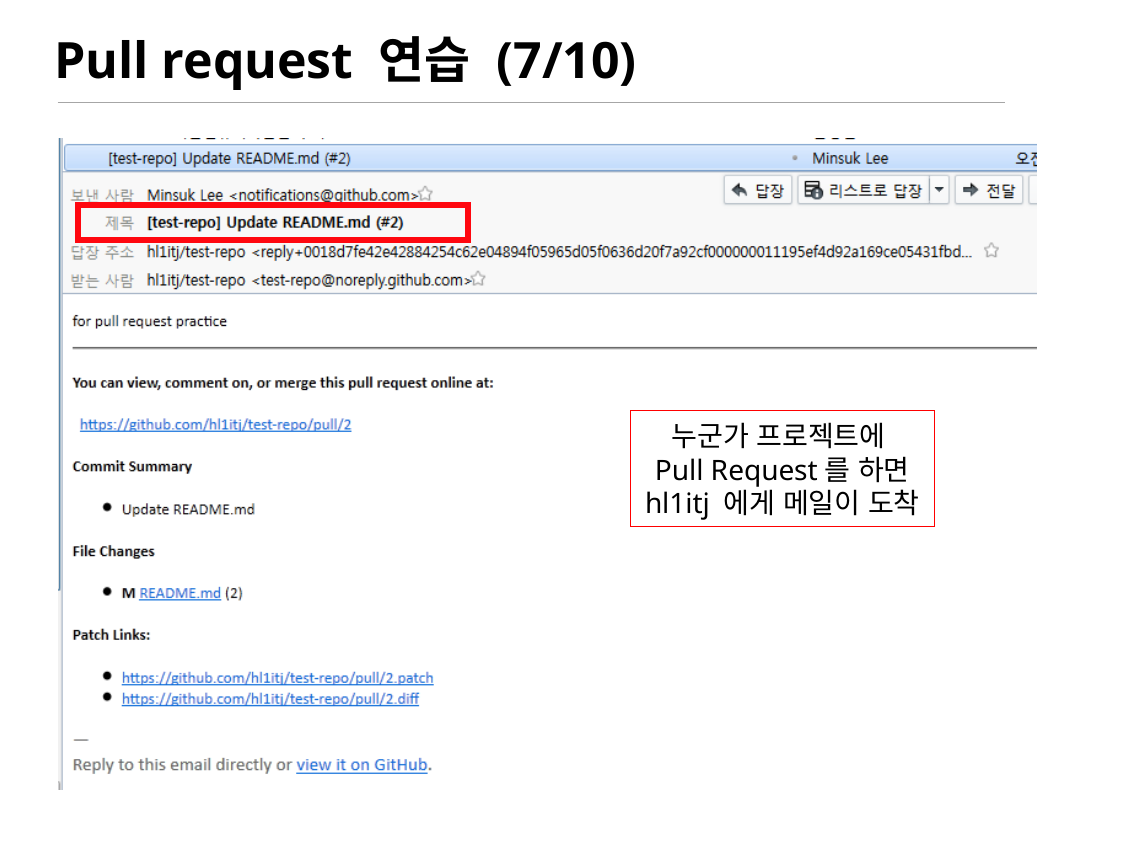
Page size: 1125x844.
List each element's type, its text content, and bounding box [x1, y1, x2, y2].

title Pull request 연습 (7/10) [54, 34, 1006, 92]
picture [58, 138, 1037, 790]
